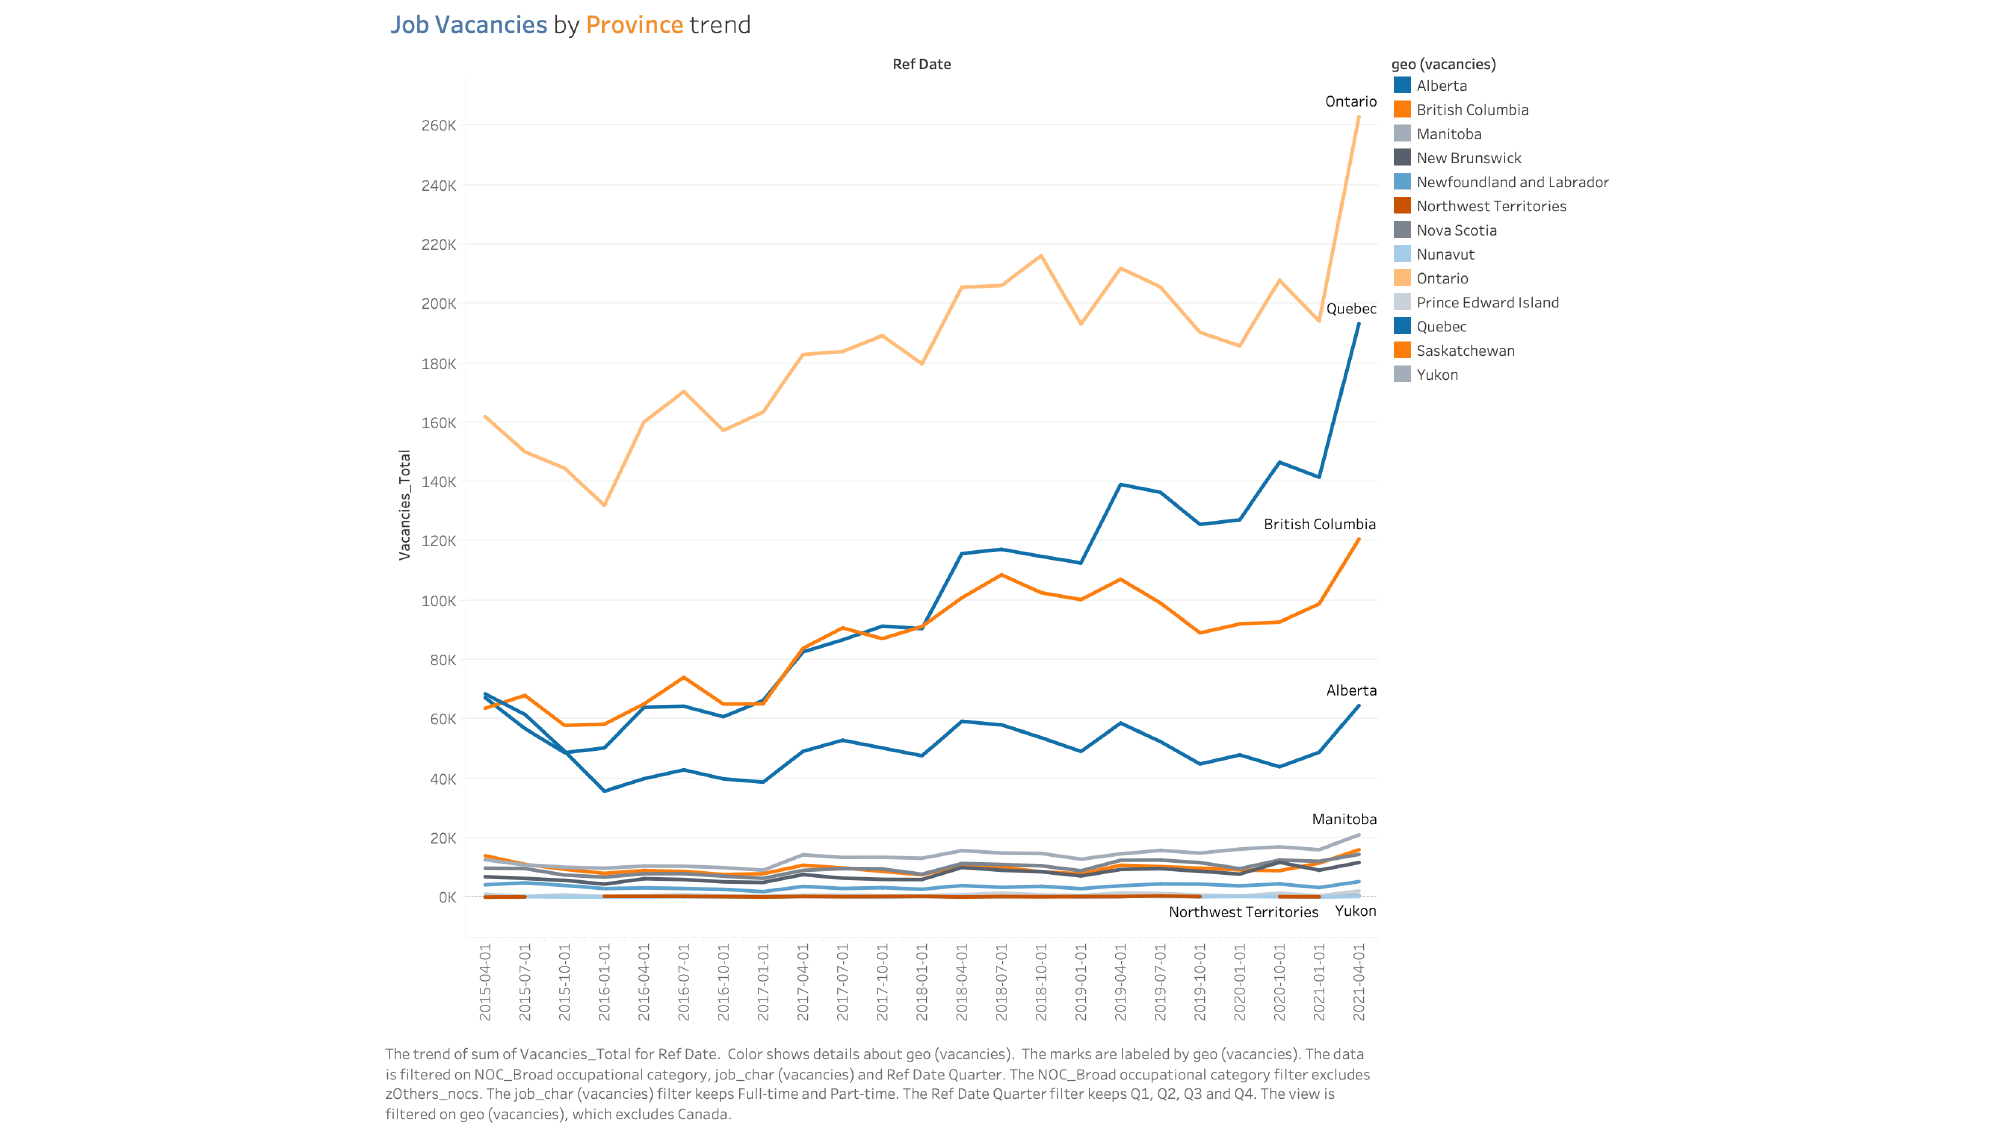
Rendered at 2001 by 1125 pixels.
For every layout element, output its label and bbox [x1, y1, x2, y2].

picture [385, 0, 1615, 1125]
